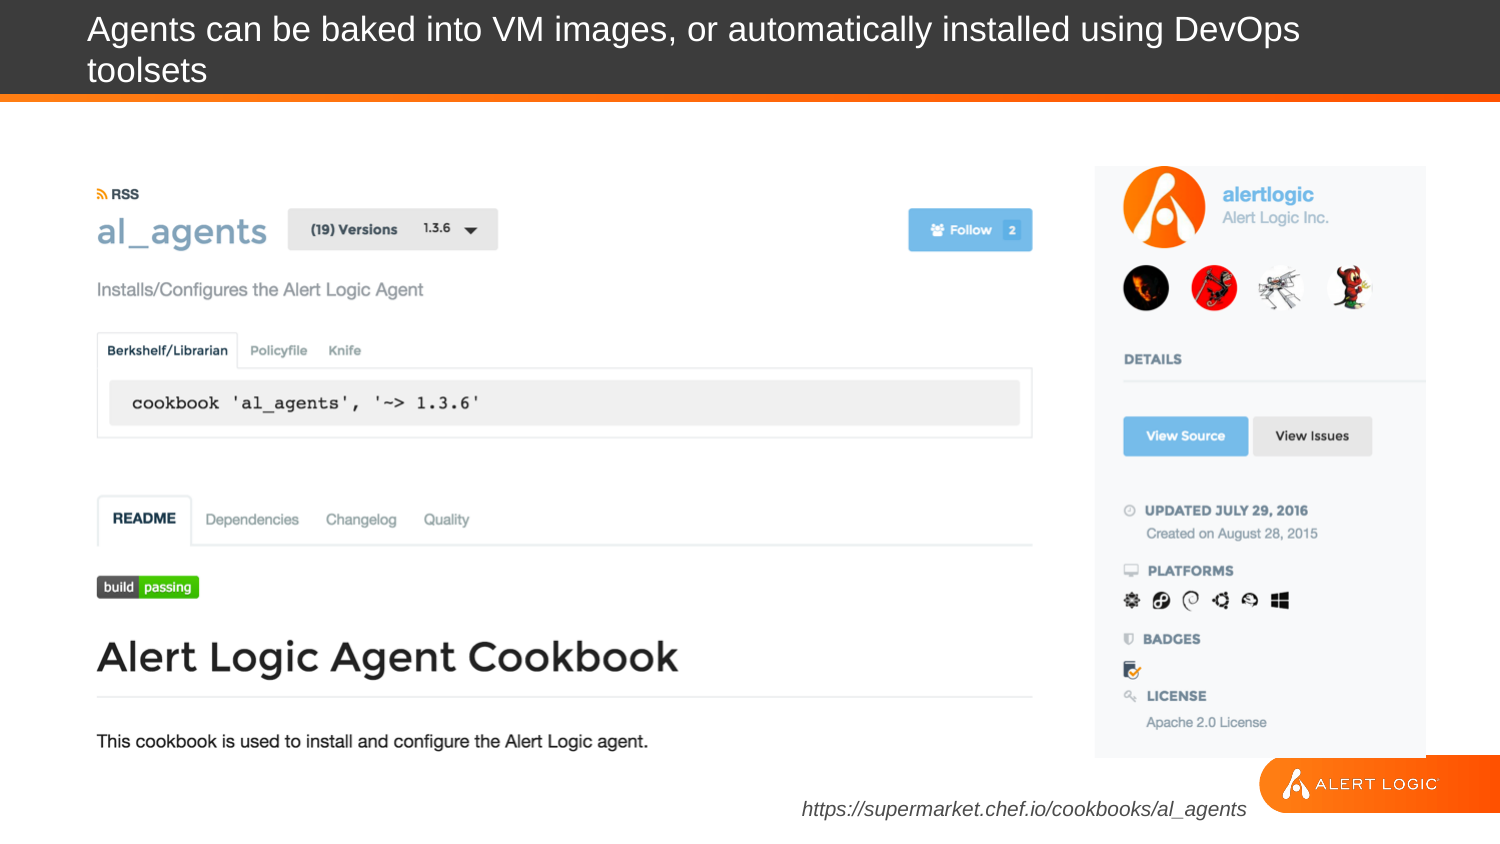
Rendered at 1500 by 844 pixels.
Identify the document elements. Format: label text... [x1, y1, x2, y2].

text_box https://supermarket.chef.io/cookbooks/al_agents [787, 788, 1263, 828]
title Agents can be baked into VM images, or automatically installed using DevOps toolsets [75, 0, 1426, 96]
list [75, 166, 1426, 758]
